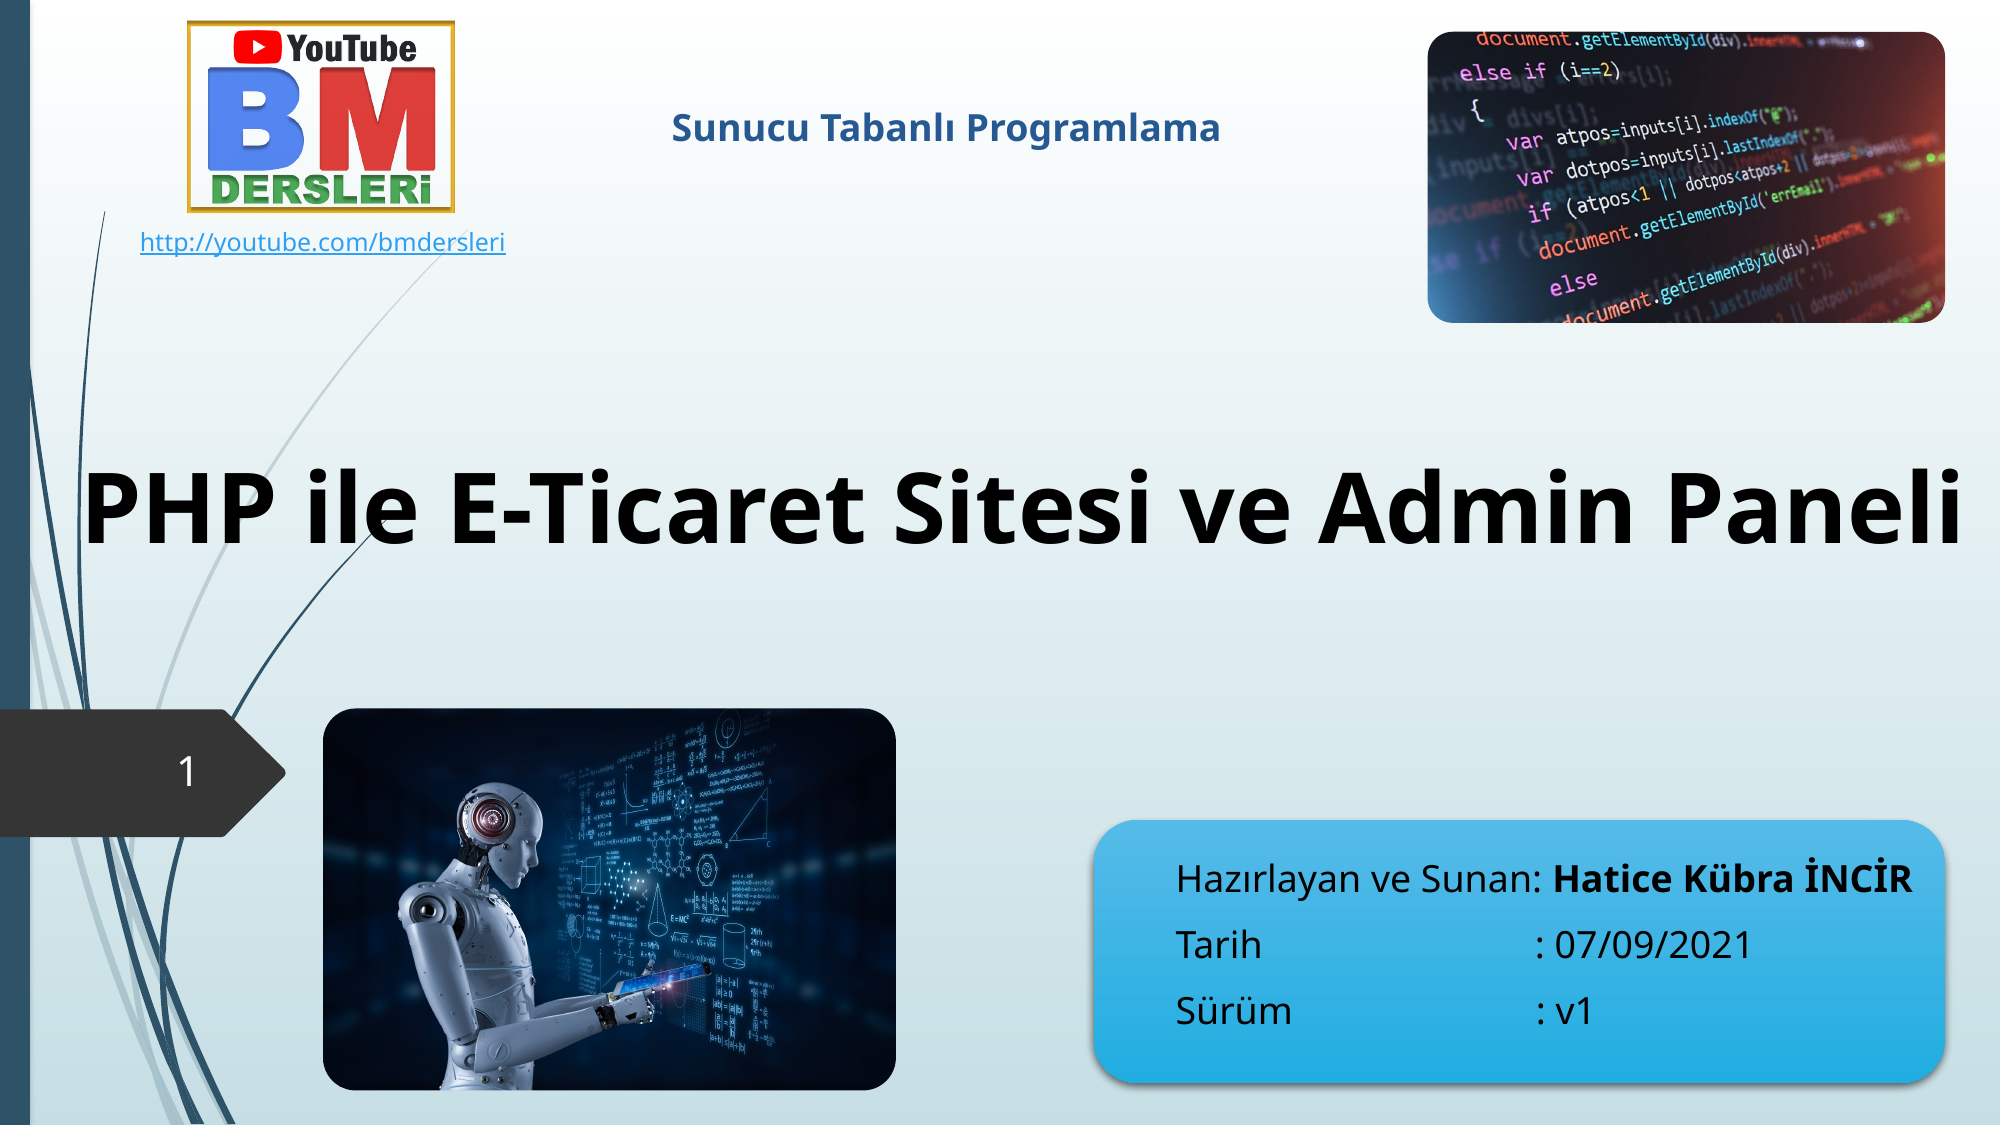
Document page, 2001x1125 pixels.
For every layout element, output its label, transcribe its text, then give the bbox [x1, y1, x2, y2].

text_box [1093, 819, 1942, 1084]
text_box http://youtube.com/bmdersleri [83, 218, 563, 268]
picture [322, 708, 897, 1091]
text_box Sunucu Tabanlı Programlama [603, 96, 1291, 282]
title PHP ile E-Ticaret Sitesi ve Admin Paneli [65, 406, 2000, 571]
picture [1427, 31, 1946, 324]
slide_number 1 [87, 743, 216, 803]
text_box Hazırlayan ve Sunan: Hatice Kübra İNCİR Tarih : 07/09/2021 Sürüm : v1 [1160, 847, 2000, 1125]
picture [174, 0, 467, 250]
